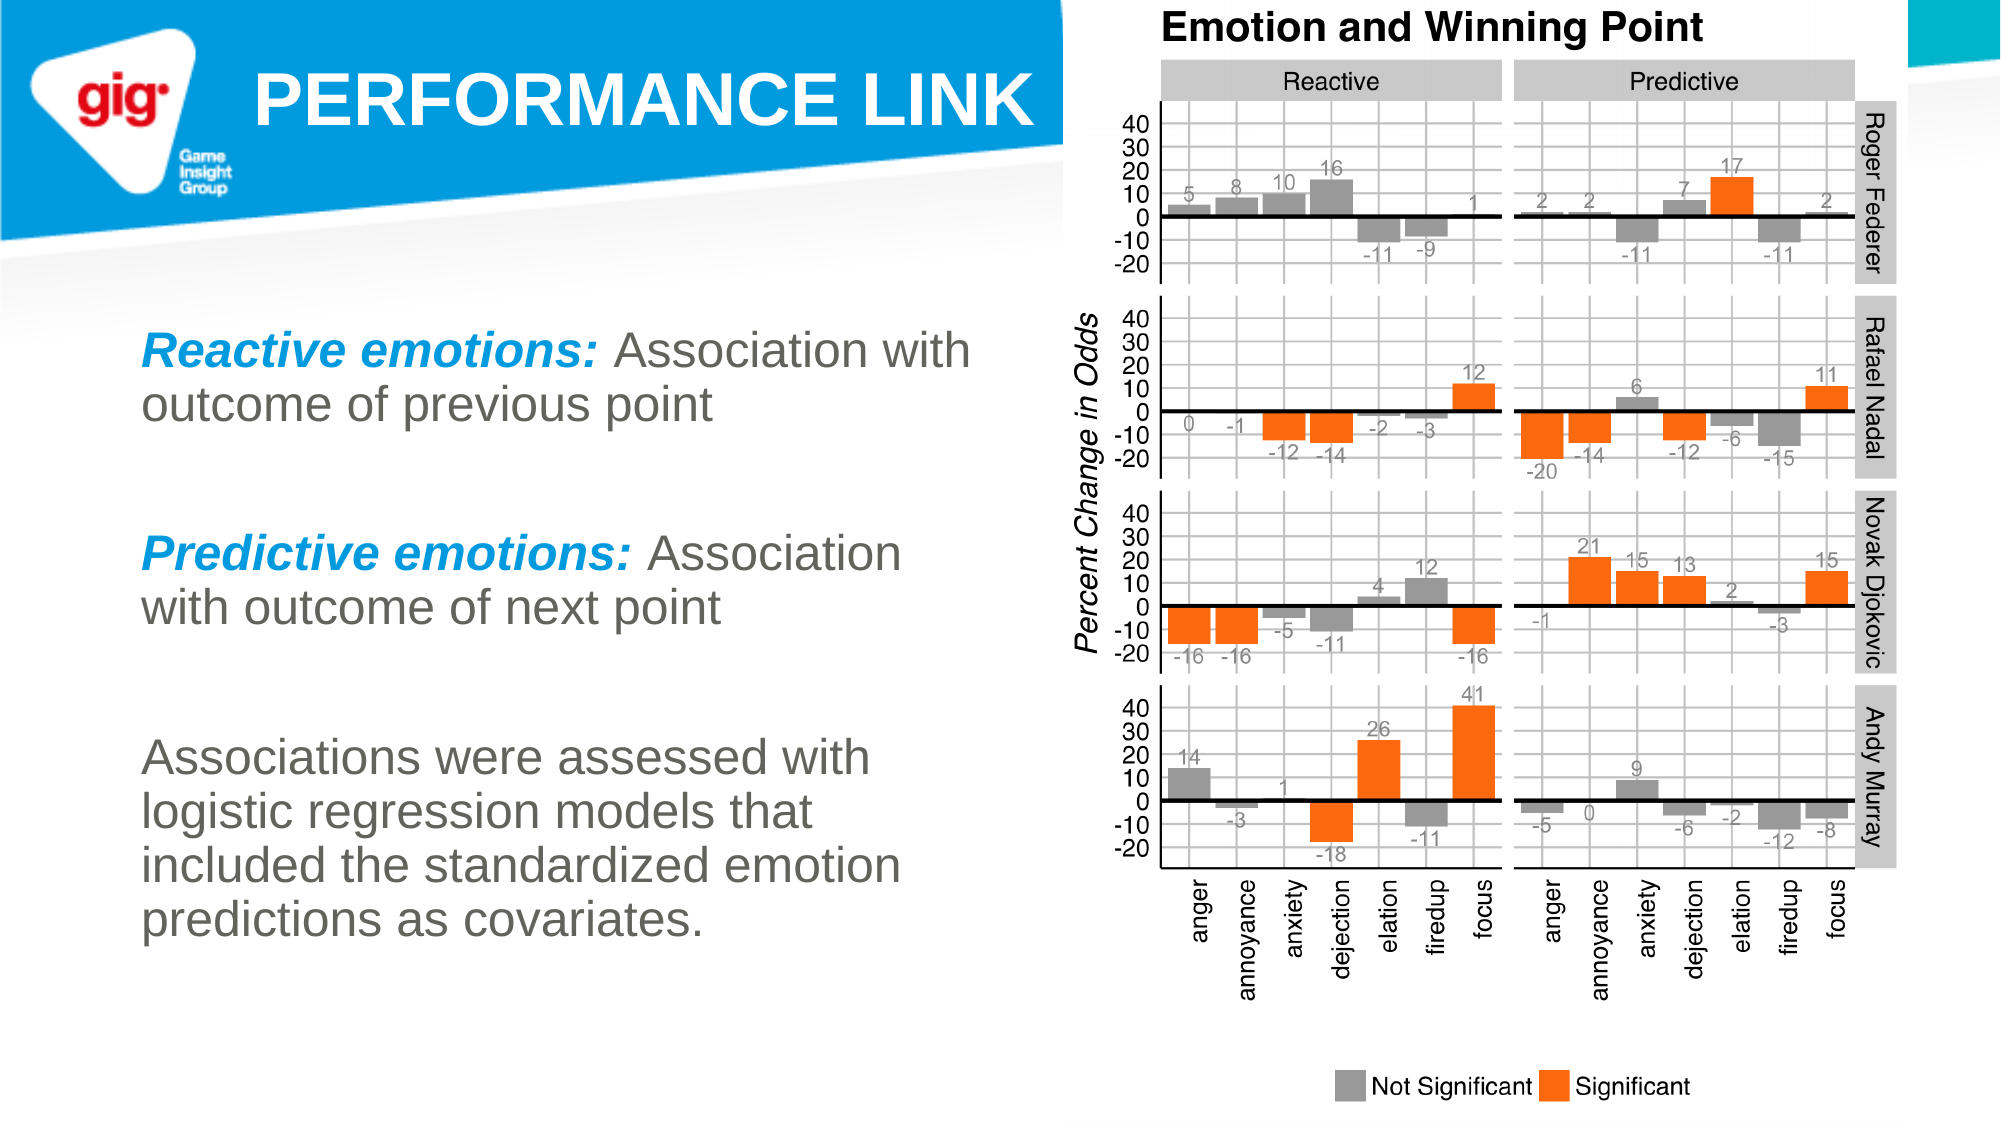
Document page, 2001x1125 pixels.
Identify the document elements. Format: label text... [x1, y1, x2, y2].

picture [180, 149, 226, 163]
picture [1908, 0, 2001, 1125]
picture [30, 29, 195, 195]
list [1063, 0, 1908, 1125]
list PERFORMANCe LINK [238, 53, 1063, 175]
picture [180, 165, 232, 197]
picture [0, 0, 1063, 1125]
list Reactive emotions: Association with outcome of previous point Predictive emotions: Association with outcome of next point Associations were assessed with logistic regression models that included the standardized emotion predictions as covariates. [126, 316, 1013, 1035]
